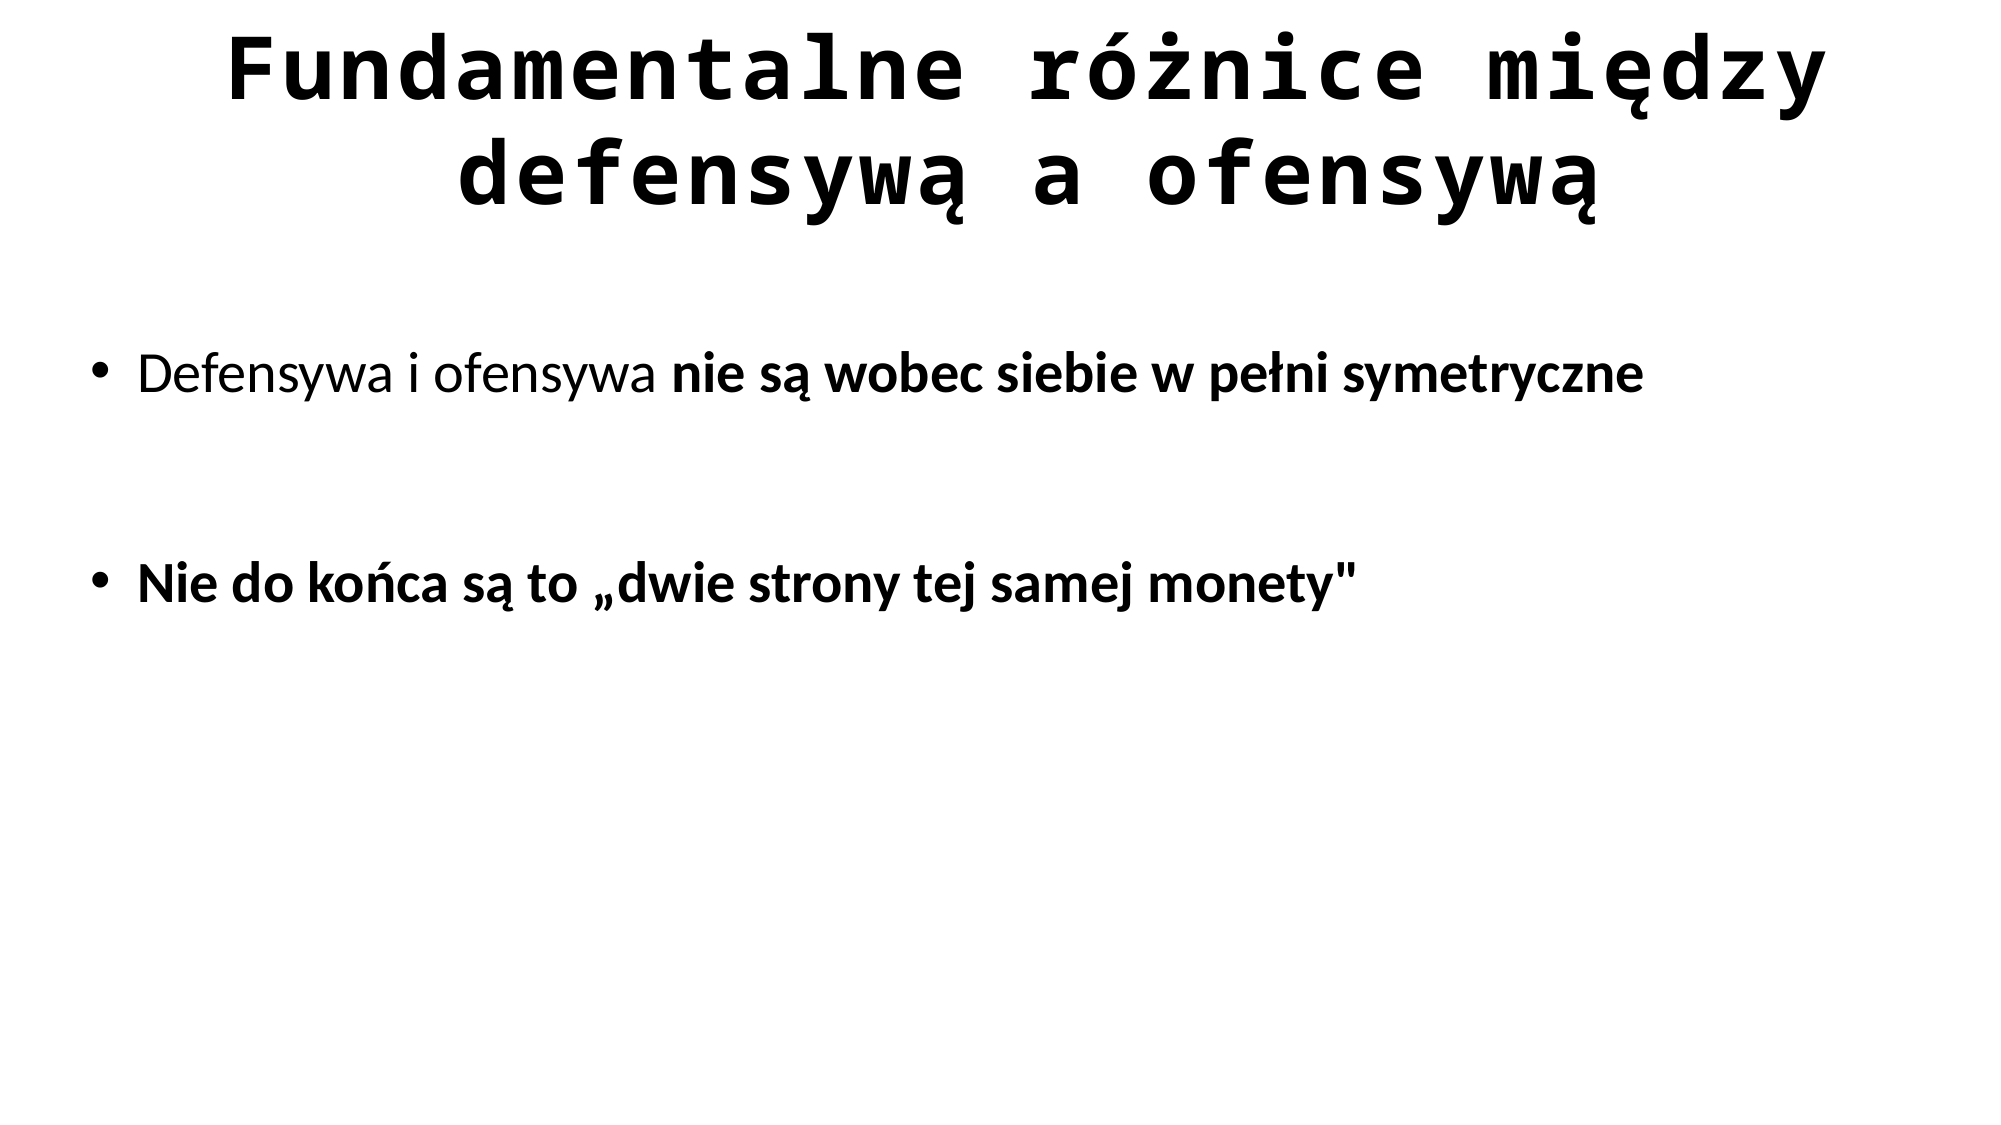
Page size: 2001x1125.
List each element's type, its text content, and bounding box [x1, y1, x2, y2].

text_box Defensywa i ofensywa nie są wobec siebie w pełni symetryczne Nie do końca są to „dwie strony tej samej monety" [90, 334, 1968, 685]
text_box Fundamentalne różnice między defensywą a ofensywą [41, 12, 2000, 222]
